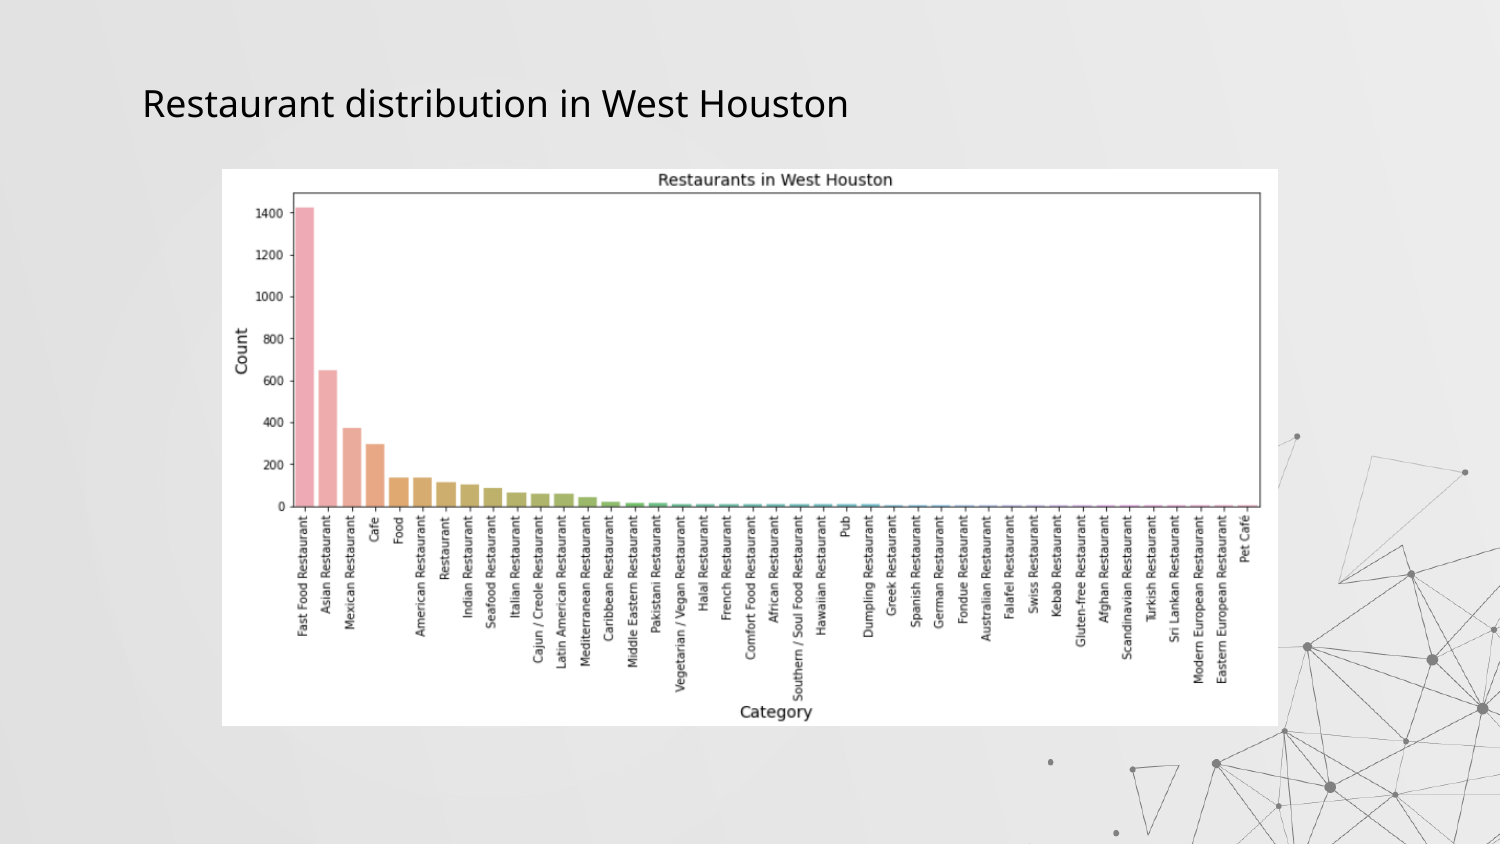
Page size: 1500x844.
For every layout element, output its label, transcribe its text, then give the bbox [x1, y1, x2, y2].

picture [0, 0, 1500, 844]
list Restaurant distribution in West Houston [102, 57, 973, 300]
